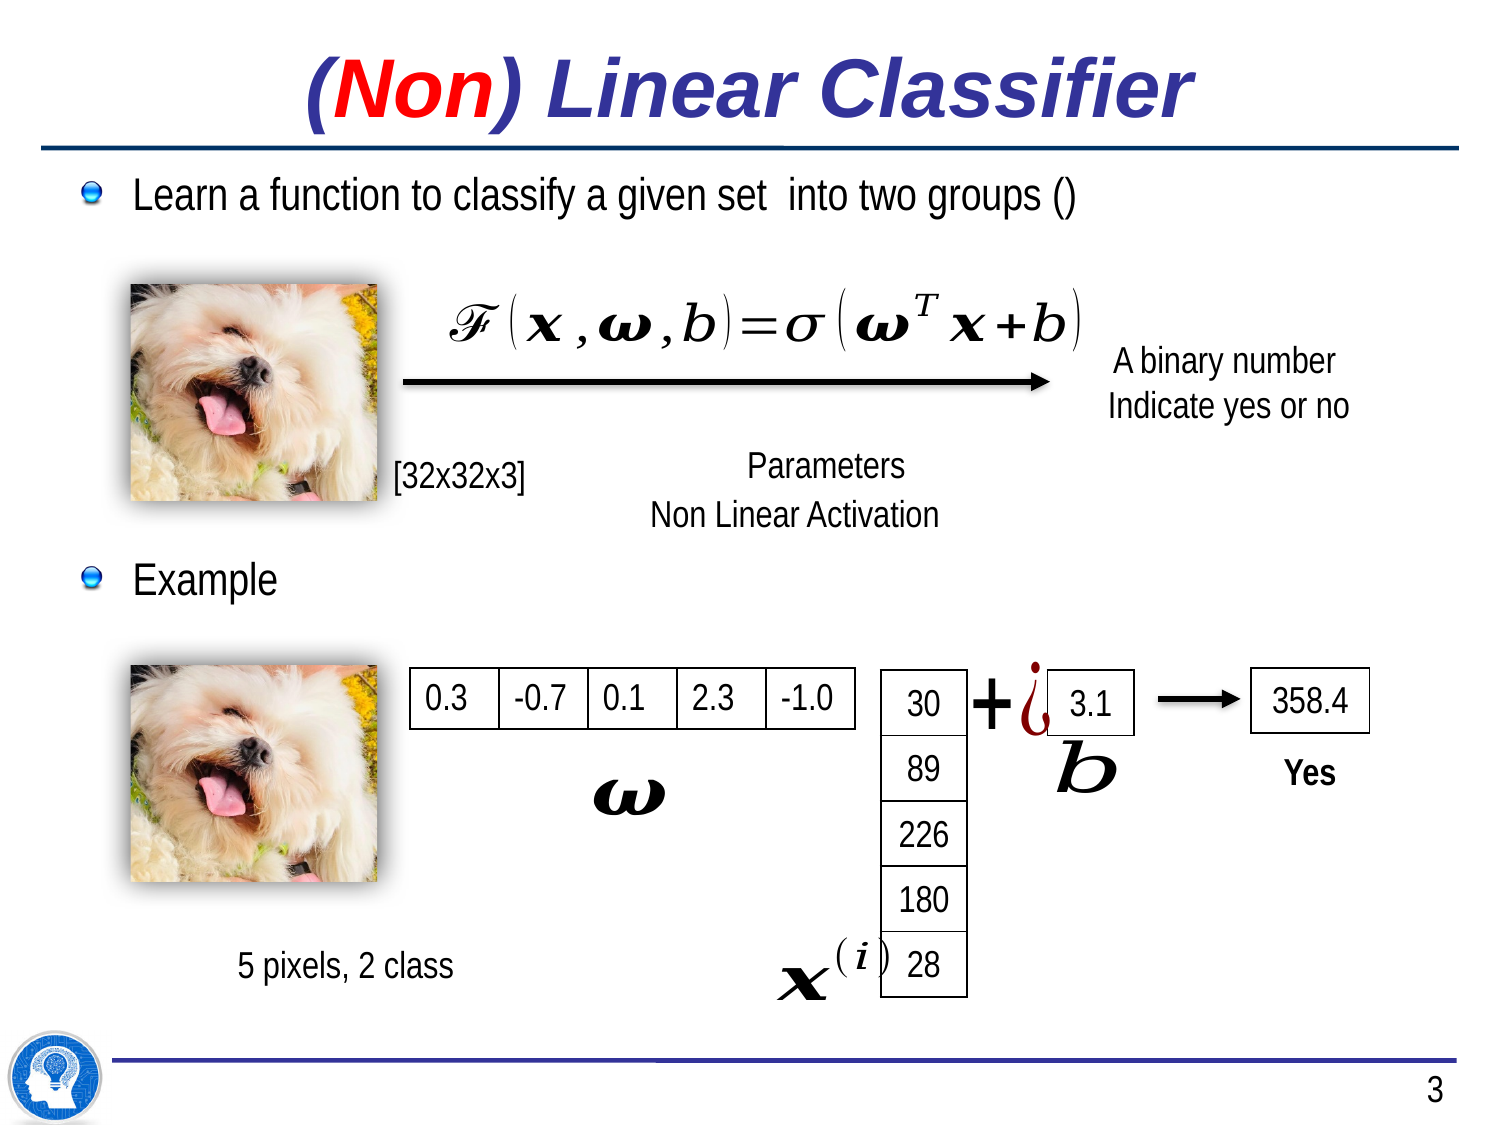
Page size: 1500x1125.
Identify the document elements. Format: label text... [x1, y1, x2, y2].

table_header 358.4 [1252, 669, 1369, 732]
picture [76, 177, 106, 207]
title (Non) Linear Classifier [40, 30, 1460, 142]
table_header 0.1 [589, 669, 676, 728]
text_box [32x32x3] [382, 443, 542, 504]
text_box 5 pixels, 2 class [222, 933, 470, 994]
table_header -0.7 [500, 669, 587, 728]
table_header 2.3 [678, 669, 765, 728]
table_header 3.1 [1048, 671, 1133, 735]
table_cell 89 [882, 736, 966, 800]
table_cell 226 [882, 802, 966, 865]
picture [76, 562, 106, 592]
table_header 30 [882, 671, 966, 735]
table_header -1.0 [767, 669, 854, 728]
picture [130, 665, 378, 882]
picture [0, 1030, 112, 1125]
text_box Yes [1269, 740, 1352, 801]
table_cell 180 [882, 867, 966, 931]
text_box A binary number Indicate yes or no [1093, 328, 1365, 434]
table_cell 28 [882, 932, 966, 996]
picture [130, 284, 378, 501]
table_header 0.3 [411, 669, 498, 728]
slide_number 3 [1146, 1070, 1460, 1118]
